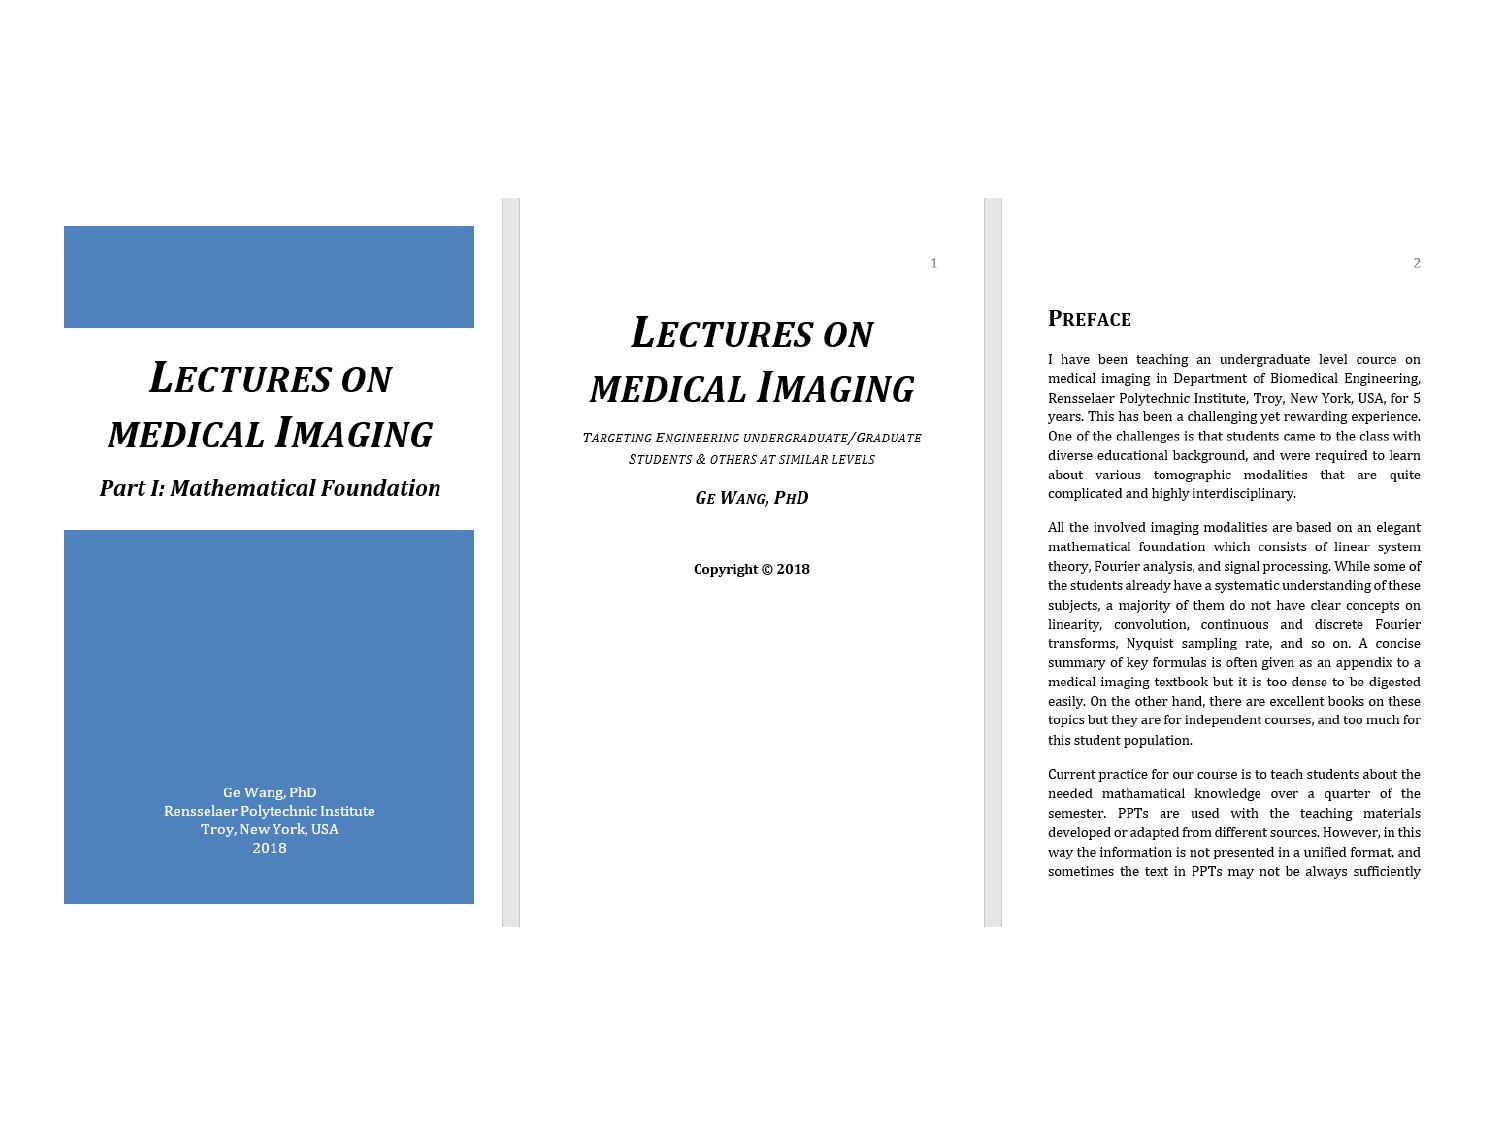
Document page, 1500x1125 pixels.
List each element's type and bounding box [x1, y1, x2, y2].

picture [42, 198, 1457, 927]
